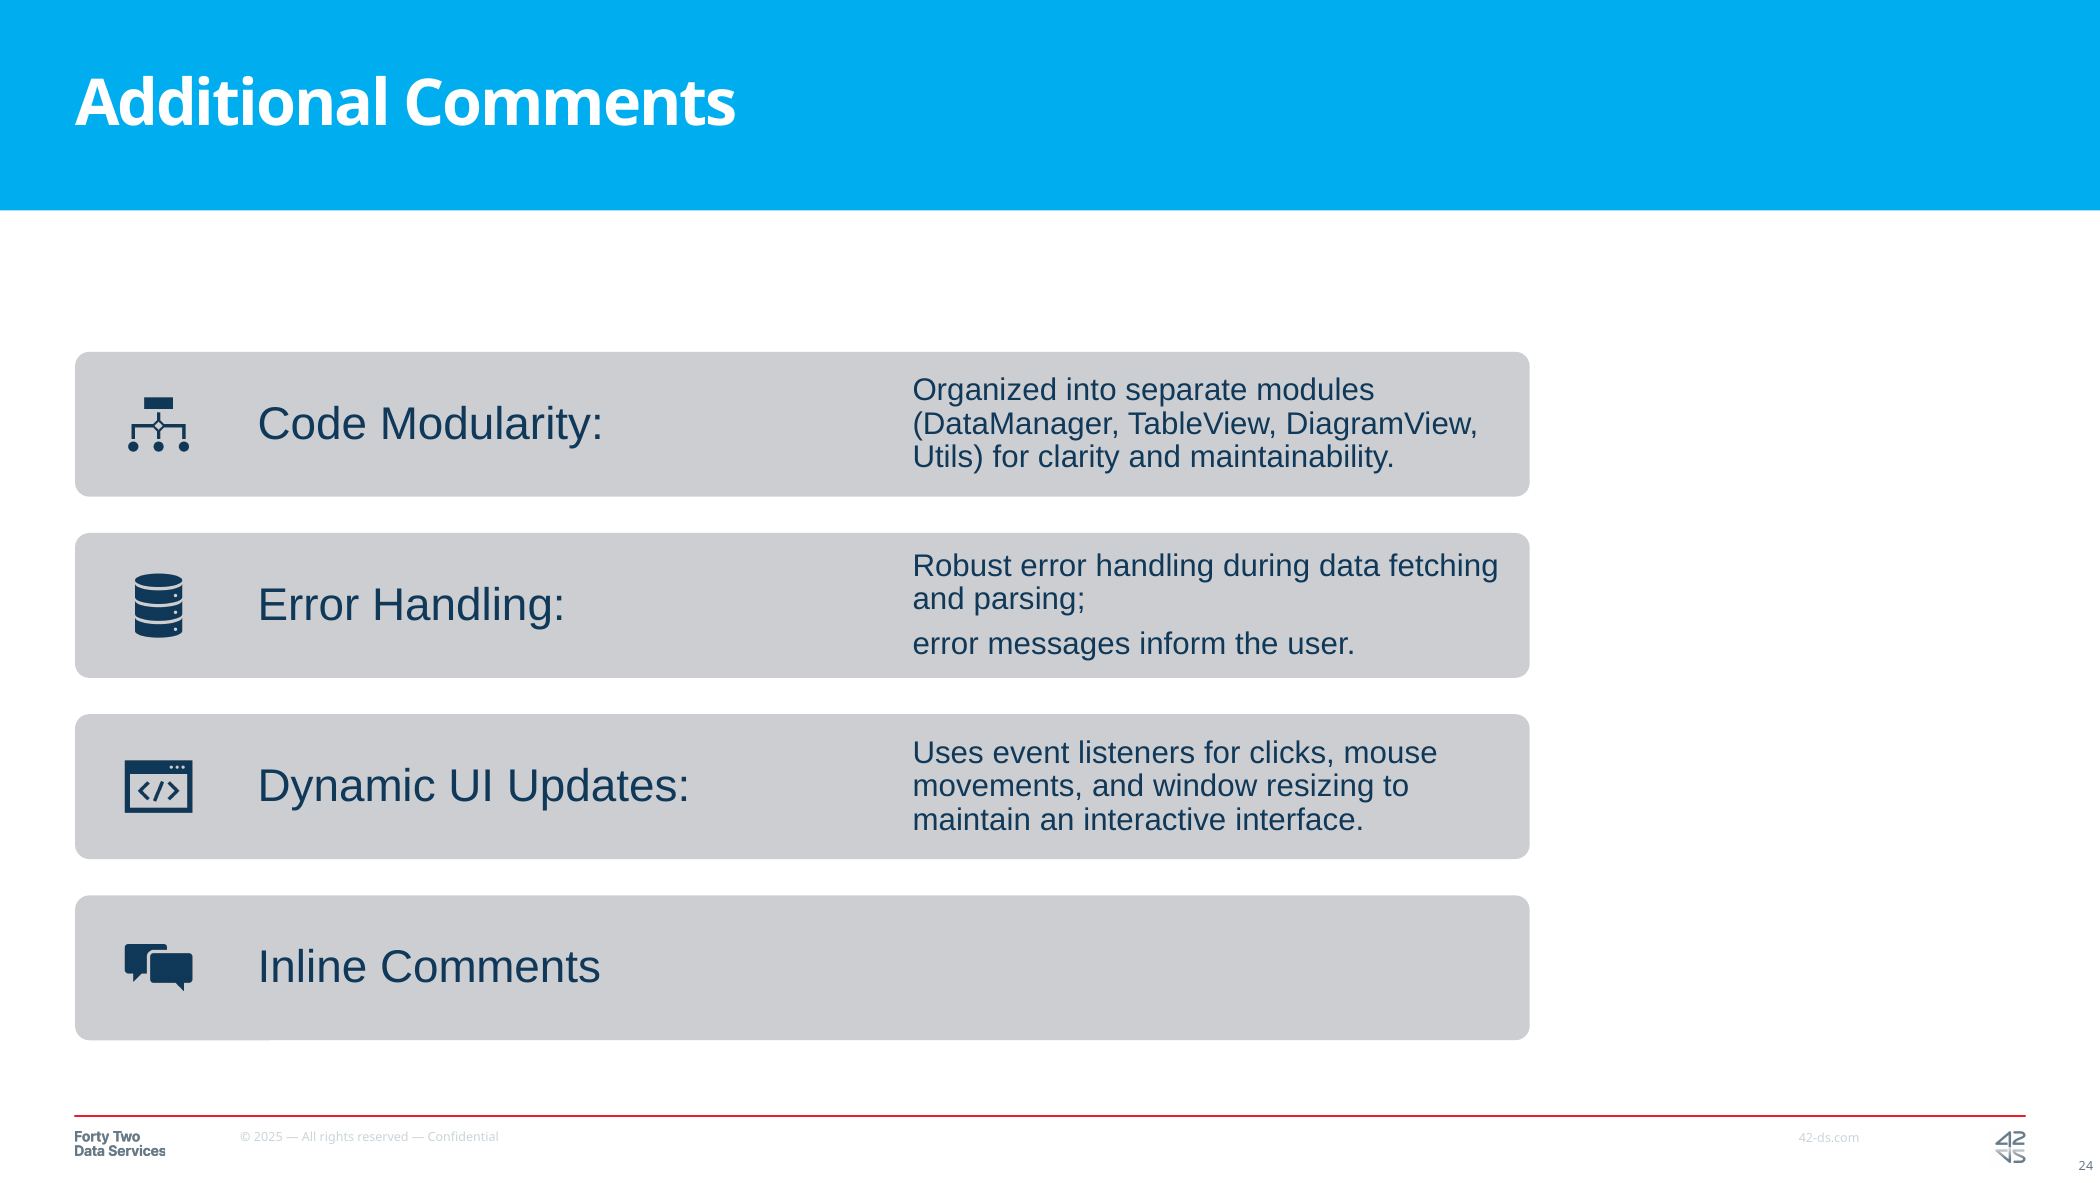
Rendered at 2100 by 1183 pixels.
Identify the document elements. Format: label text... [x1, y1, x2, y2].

picture [1990, 1127, 2025, 1168]
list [74, 351, 1530, 1041]
slide_number 24 [2025, 1115, 2094, 1176]
title Additional Comments [75, 69, 1725, 141]
